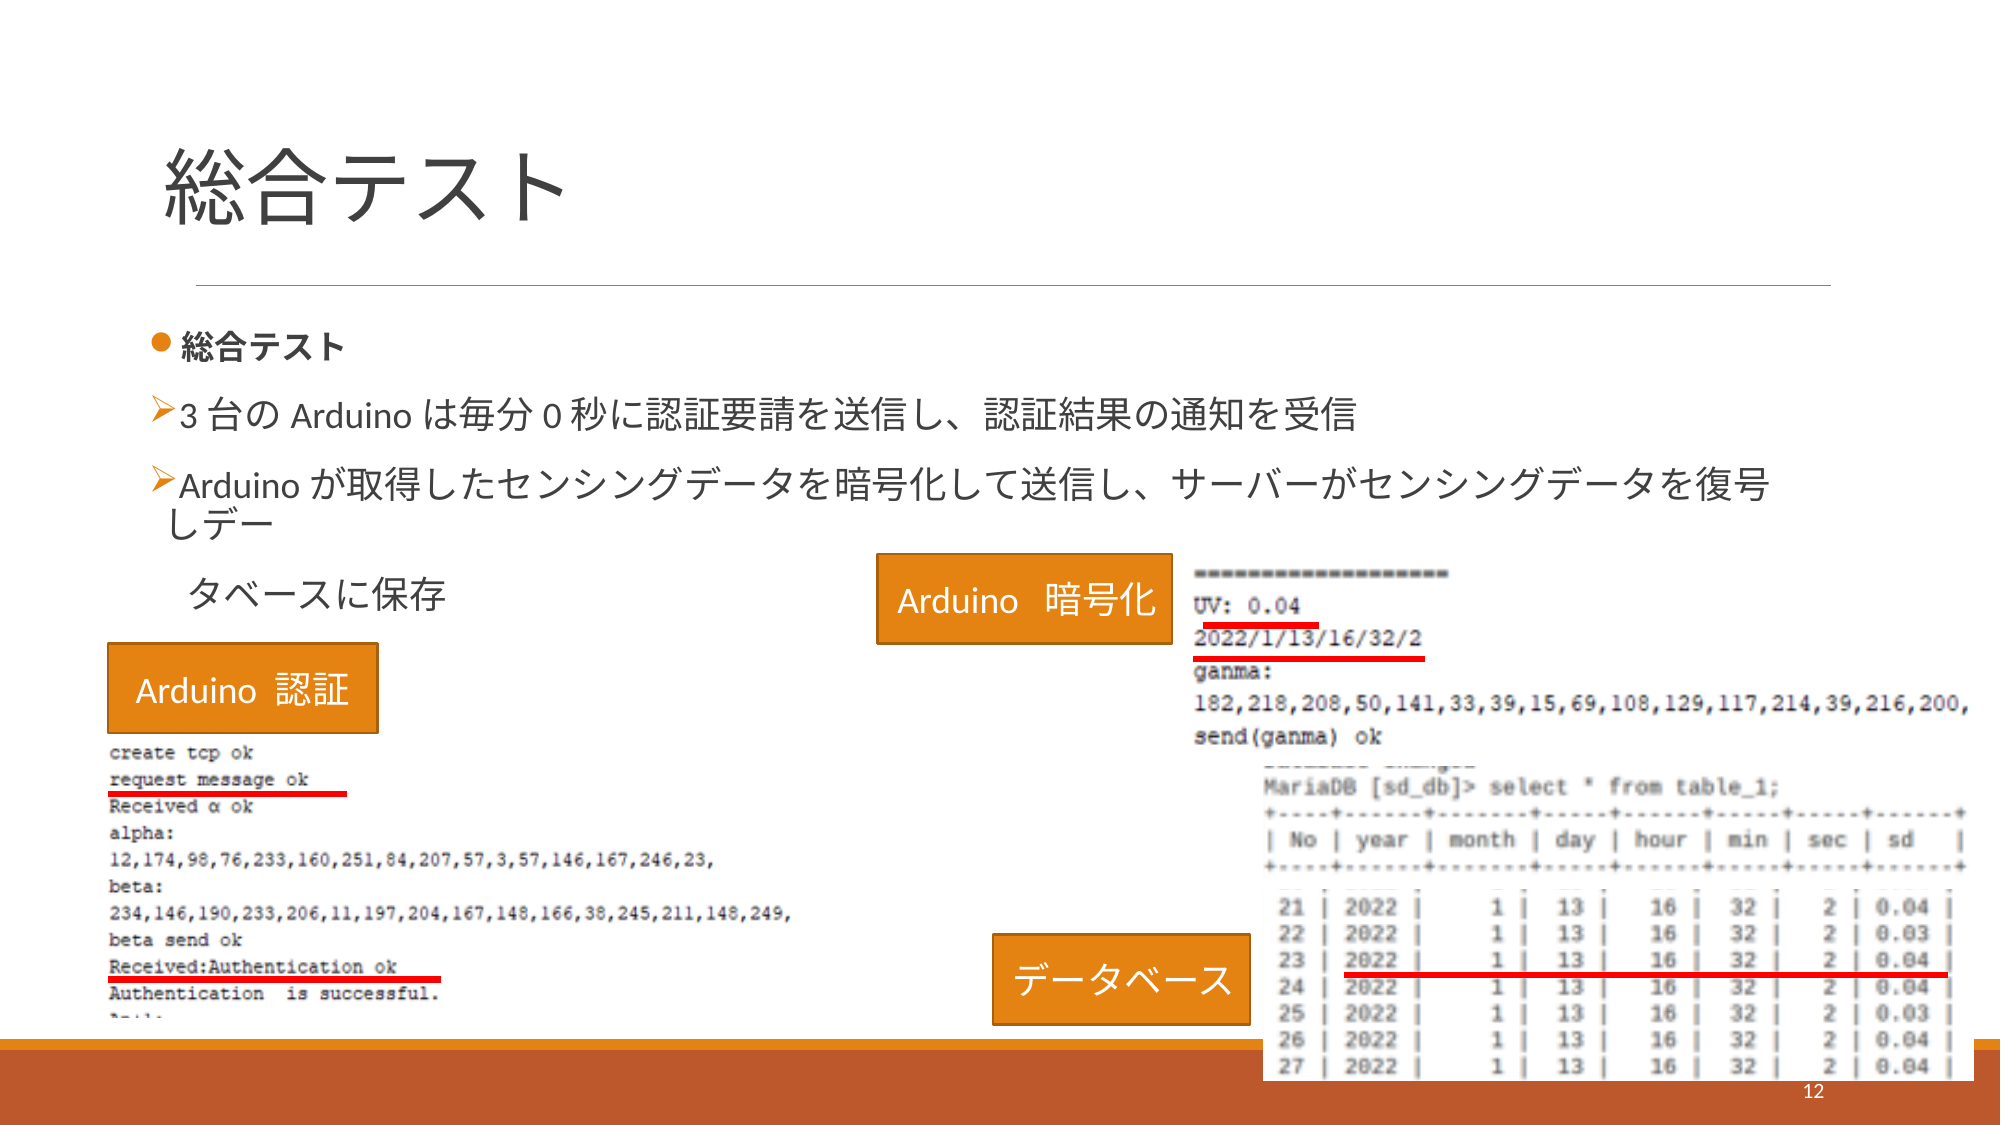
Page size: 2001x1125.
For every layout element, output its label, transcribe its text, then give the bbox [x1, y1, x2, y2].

picture [1262, 765, 1986, 879]
picture [1192, 562, 1986, 755]
text_box データベース [992, 933, 1251, 1026]
text_box Arduino 認証 [107, 642, 379, 734]
title 総合テスト [148, 5, 1799, 244]
slide_number 12 [1624, 1091, 1840, 1120]
text_box Arduino 暗号化 [876, 553, 1173, 645]
list 総合テスト 3台のArduinoは毎分0秒に認証要請を送信し、認証結果の通知を受信 Arduinoが取得したセンシングデータを暗号化して送信し、サーバーがセンシングデータを復号しデー タベースに保存 [148, 284, 1799, 1090]
picture [107, 737, 827, 1018]
picture [1262, 889, 1986, 1082]
